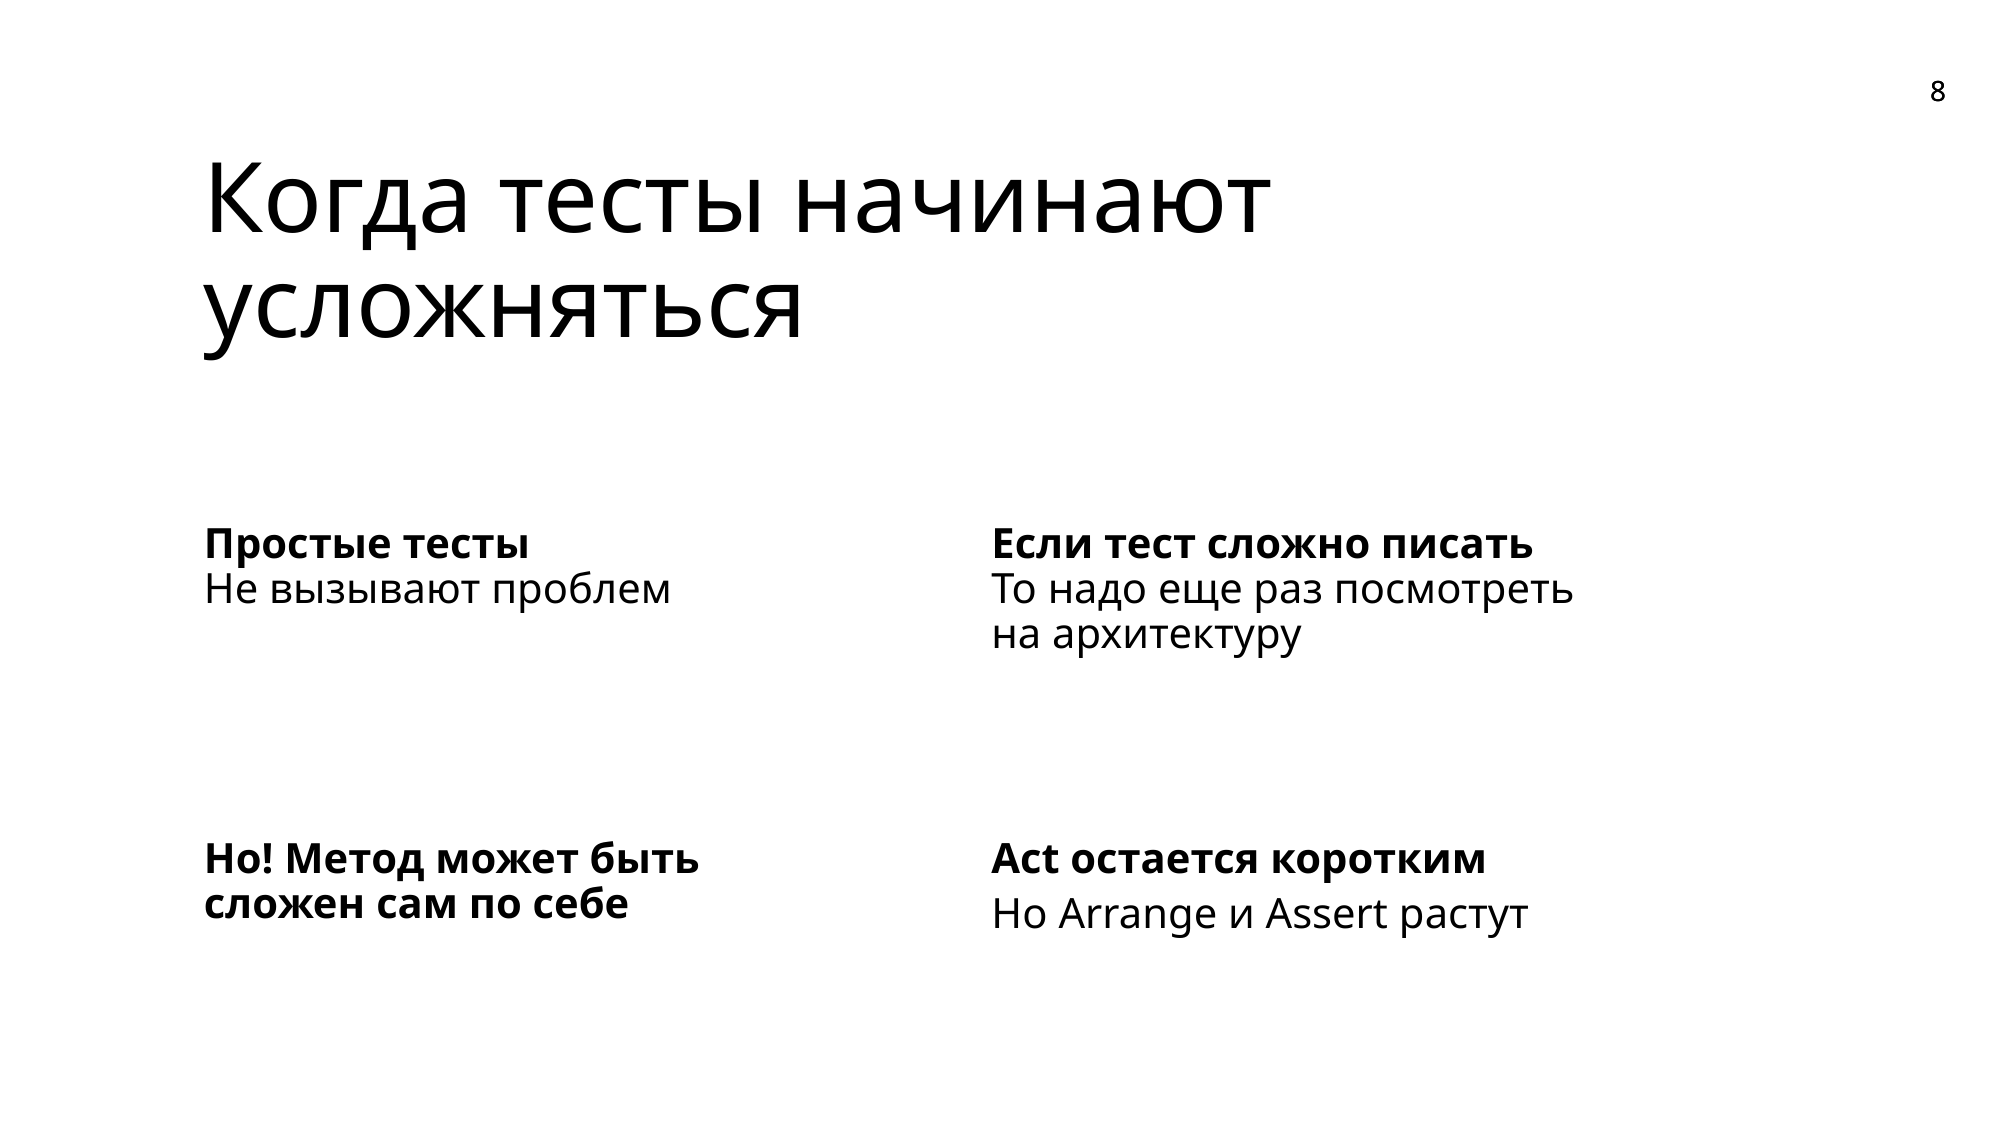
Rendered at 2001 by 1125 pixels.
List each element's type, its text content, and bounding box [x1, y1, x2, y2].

list Когда тесты начинают усложняться [188, 141, 1370, 465]
list Простые тесты Не вызывают проблем [188, 515, 843, 728]
list Act остается коротким Но Arrange и Assert растут [976, 829, 1630, 1043]
list Но! Метод может быть сложен сам по себе [188, 829, 843, 1043]
list Если тест сложно писать То надо еще раз посмотреть на архитектуру [976, 515, 1630, 728]
